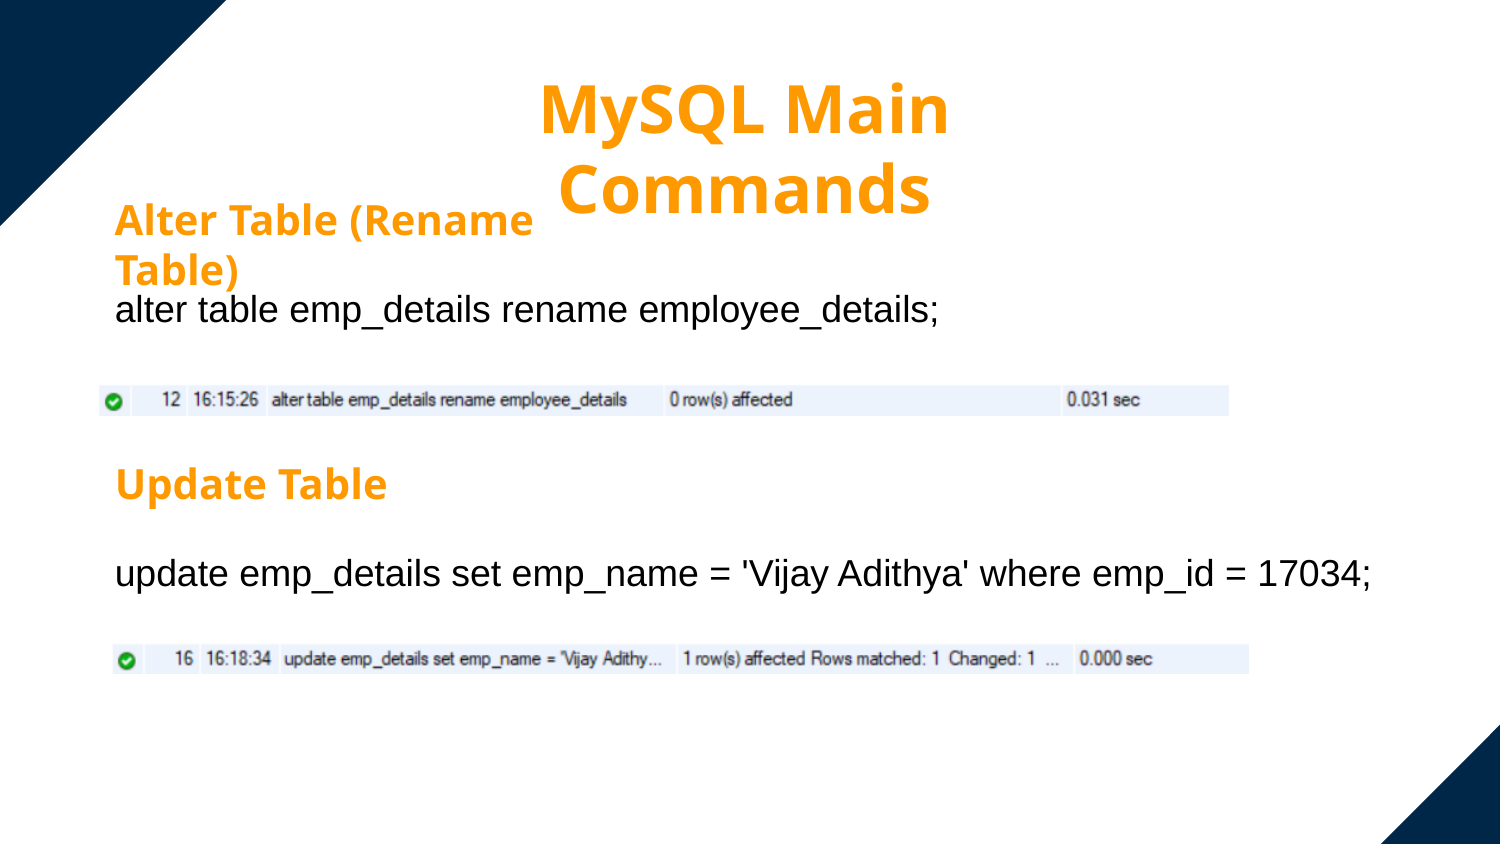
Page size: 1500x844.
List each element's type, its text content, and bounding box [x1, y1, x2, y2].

text_box alter table emp_details rename employee_details; [99, 277, 1282, 338]
text_box Alter Table (Rename Table) [99, 186, 655, 277]
text_box MySQL Main Commands [355, 59, 1134, 234]
text_box [1377, 721, 1500, 844]
picture [99, 384, 1230, 416]
text_box Update Table [99, 450, 441, 516]
text_box update emp_details set emp_name = 'Vijay Adithya' where emp_id = 17034; [99, 541, 1410, 601]
picture [112, 640, 1249, 674]
text_box [0, 0, 229, 229]
